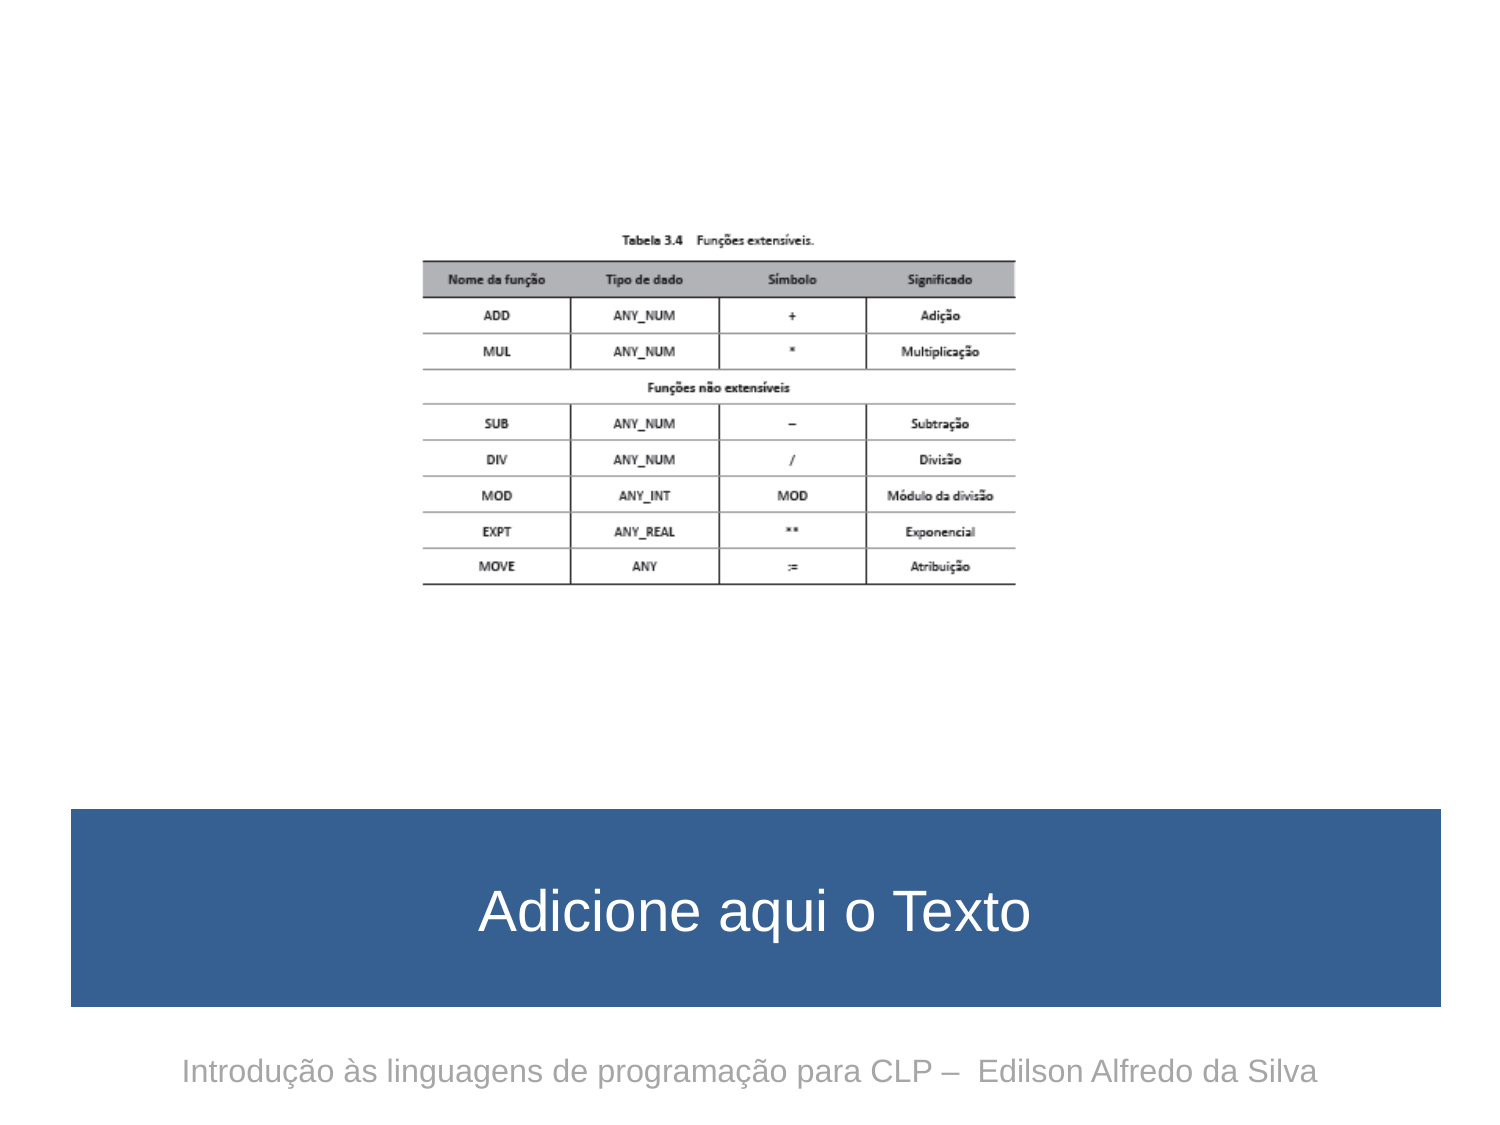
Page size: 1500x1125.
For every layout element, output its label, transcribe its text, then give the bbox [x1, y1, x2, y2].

picture [395, 231, 1031, 601]
text_box Adicione aqui o Texto [70, 808, 1442, 1008]
footer Introdução às linguagens de programação para CLP – Edilson Alfredo da Silva [0, 1042, 1500, 1103]
